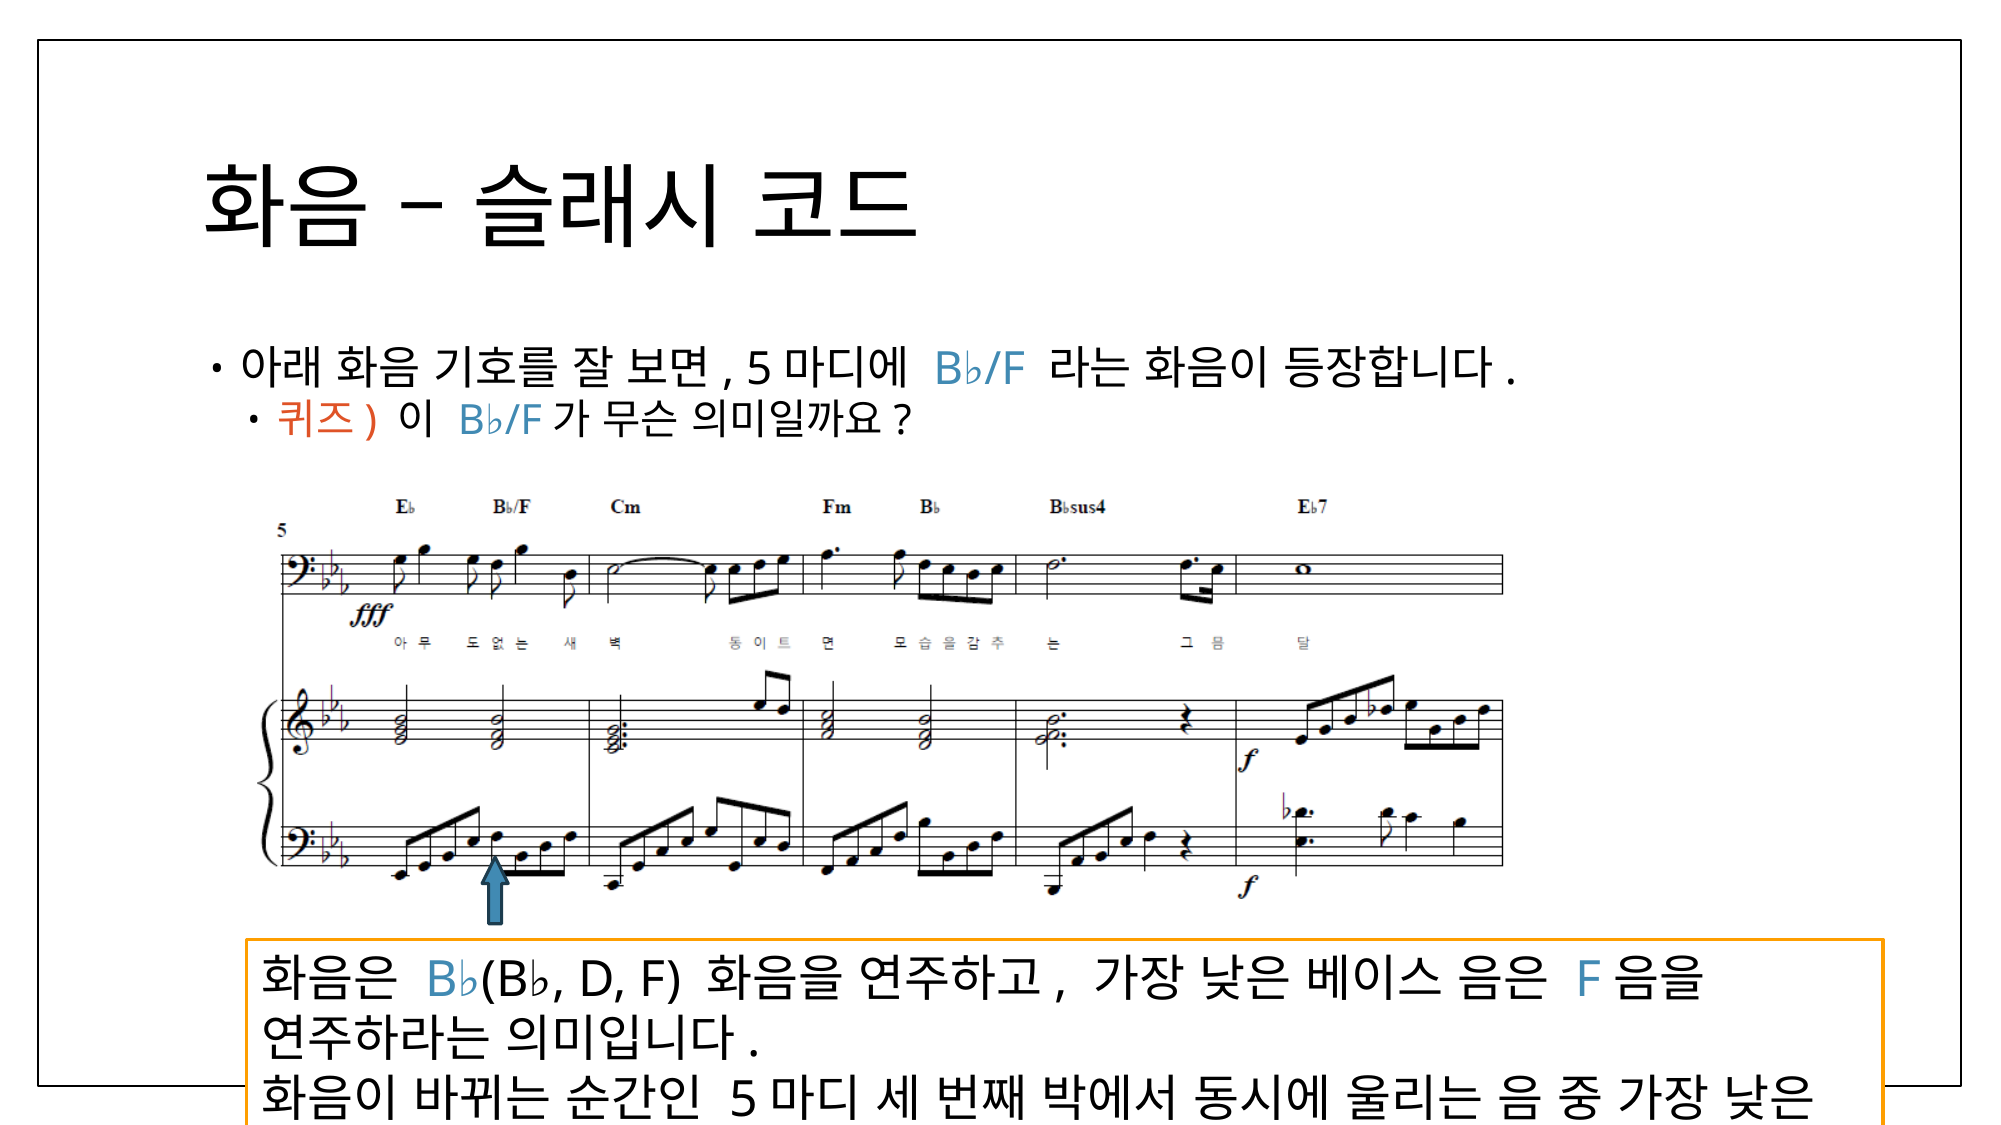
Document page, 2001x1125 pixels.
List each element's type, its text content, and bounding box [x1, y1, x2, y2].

text_box 화음은 B♭(B♭, D, F) 화음을 연주하고, 가장 낮은 베이스 음은 F음을 연주하라는 의미입니다. 화음이 바뀌는 순간인 5마디 세 번째 박에서 동시에 울리는 음 중 가장 낮은 베이스 음이 B♭이 아니라 F이기 때문입니다. [245, 938, 1885, 1125]
picture [246, 487, 1512, 910]
text_box [487, 917, 504, 926]
list 아래 화음 기호를 잘 보면, 5마디에 B♭/F 라는 화음이 등장합니다. 퀴즈) 이 B♭/F가 무슨 의미일까요? [187, 337, 1808, 1000]
title 화음 – 슬래시 코드 [187, 99, 1808, 323]
